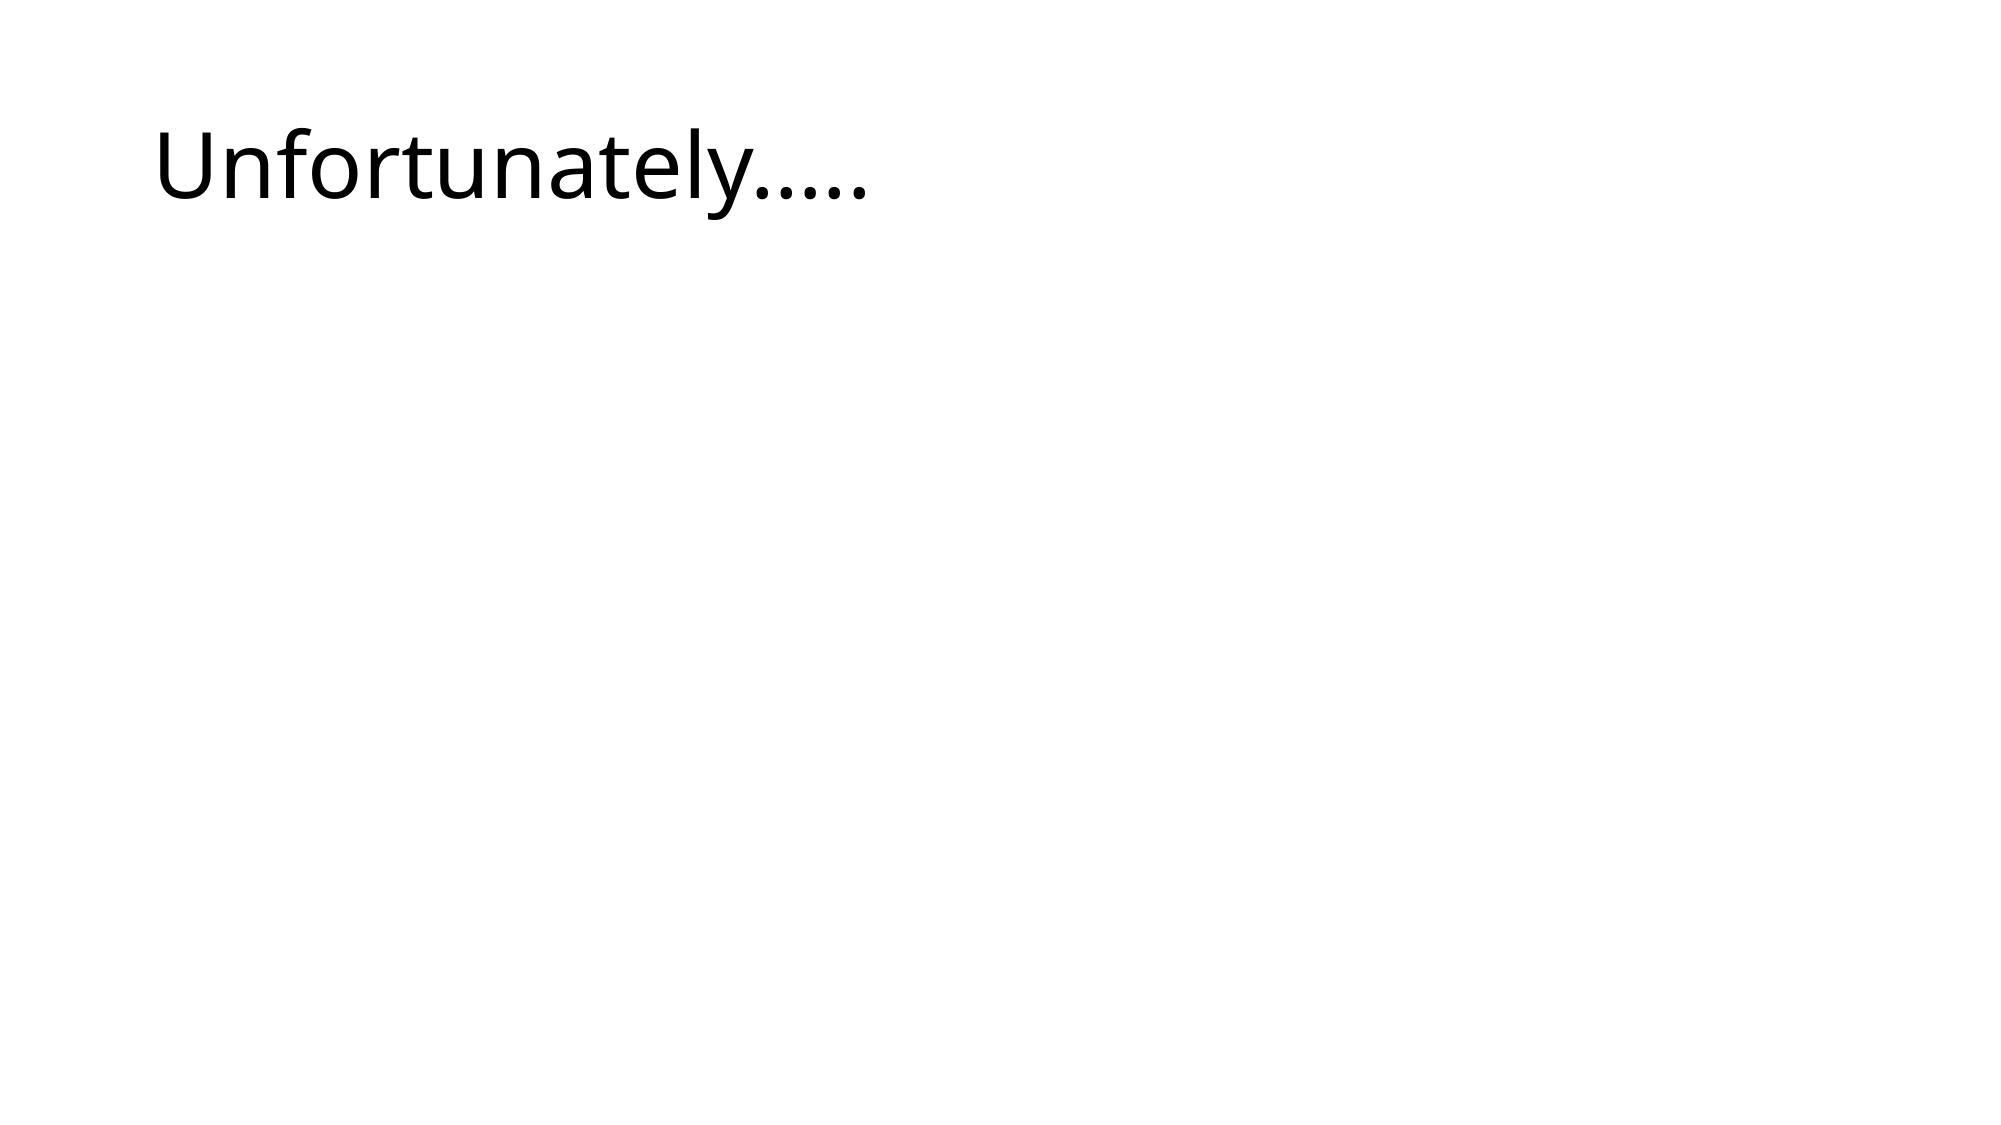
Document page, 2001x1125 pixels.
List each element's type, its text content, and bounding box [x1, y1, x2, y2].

title Unfortunately….. [137, 59, 1863, 278]
